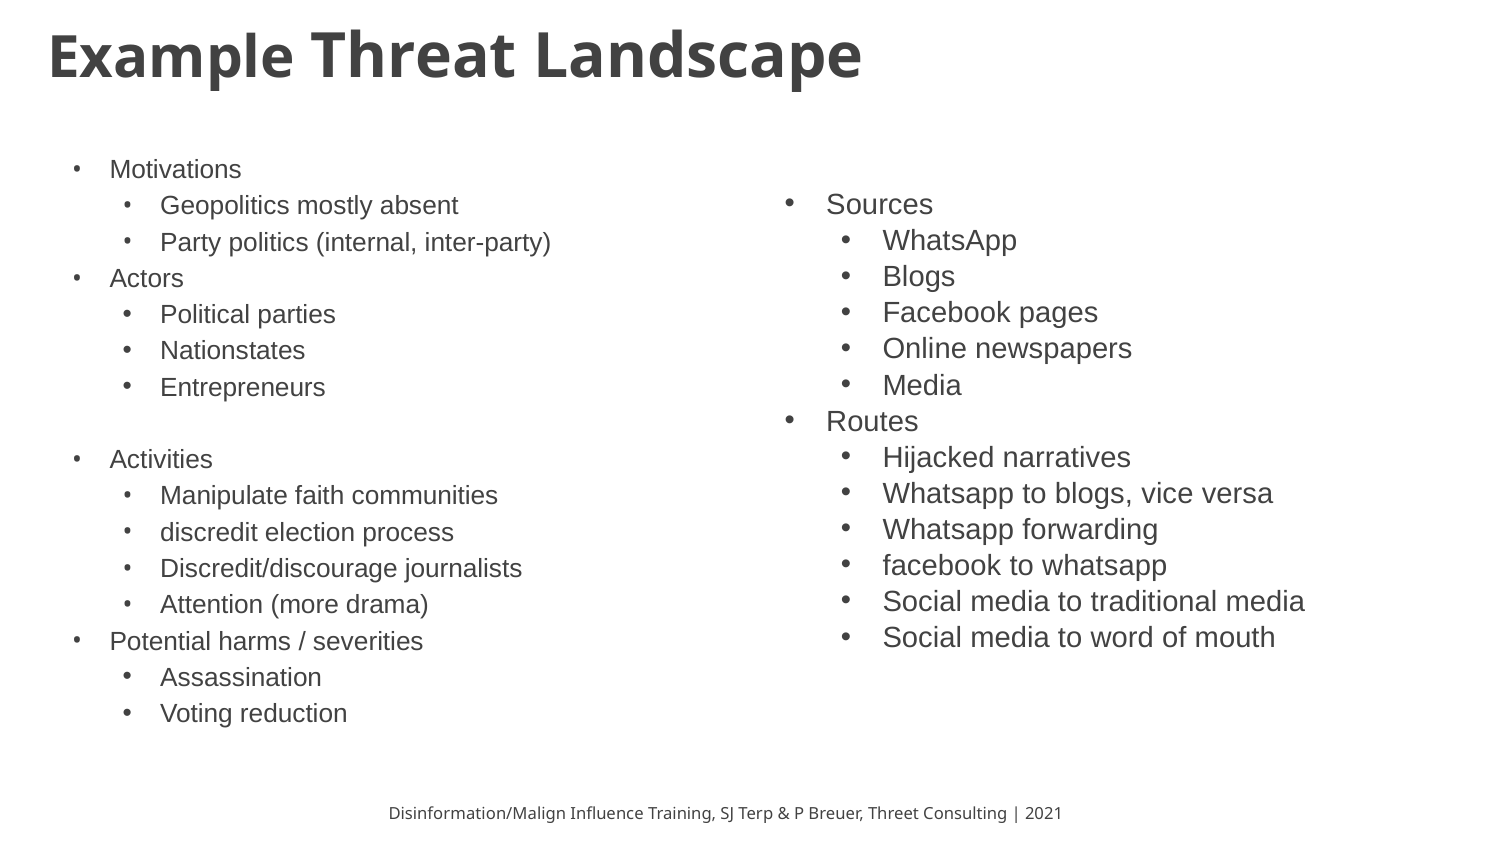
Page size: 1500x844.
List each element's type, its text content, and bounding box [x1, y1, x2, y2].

title Example Threat Landscape [32, 0, 1457, 106]
list Motivations Geopolitics mostly absent Party politics (internal, inter-party) Actors Political parties Nationstates Entrepreneurs Activities Manipulate faith communities discredit election process Discredit/discourage journalists Attention (more drama) Potential harms / severities Assassination Voting reduction [43, 132, 607, 744]
text_box Sources WhatsApp Blogs Facebook pages Online newspapers Media Routes Hijacked narratives Whatsapp to blogs, vice versa Whatsapp forwarding facebook to whatsapp Social media to traditional media Social media to word of mouth [755, 169, 1380, 675]
